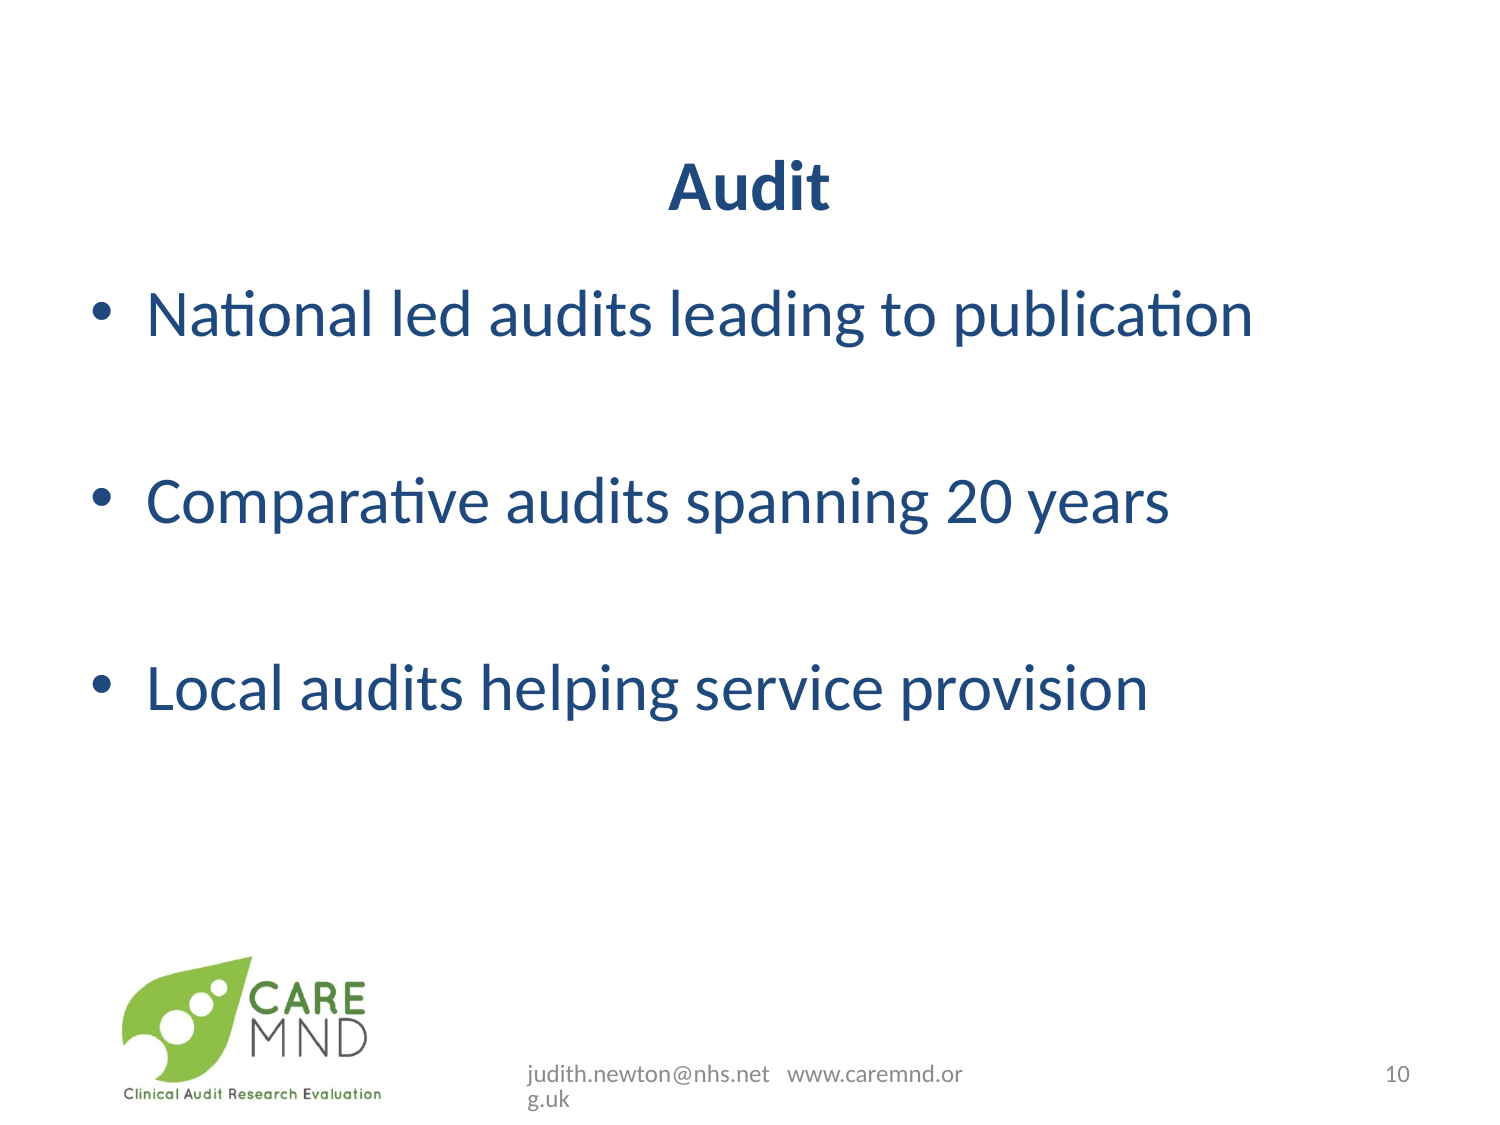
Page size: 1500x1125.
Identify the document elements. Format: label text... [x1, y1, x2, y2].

picture [120, 953, 384, 1103]
list National led audits leading to publication Comparative audits spanning 20 years Local audits helping service provision [75, 262, 1425, 1005]
slide_number 13 [1074, 1042, 1425, 1103]
title Audit [75, 45, 1425, 233]
footer judith.newton@nhs.net www.caremnd.org.uk [512, 1042, 988, 1103]
